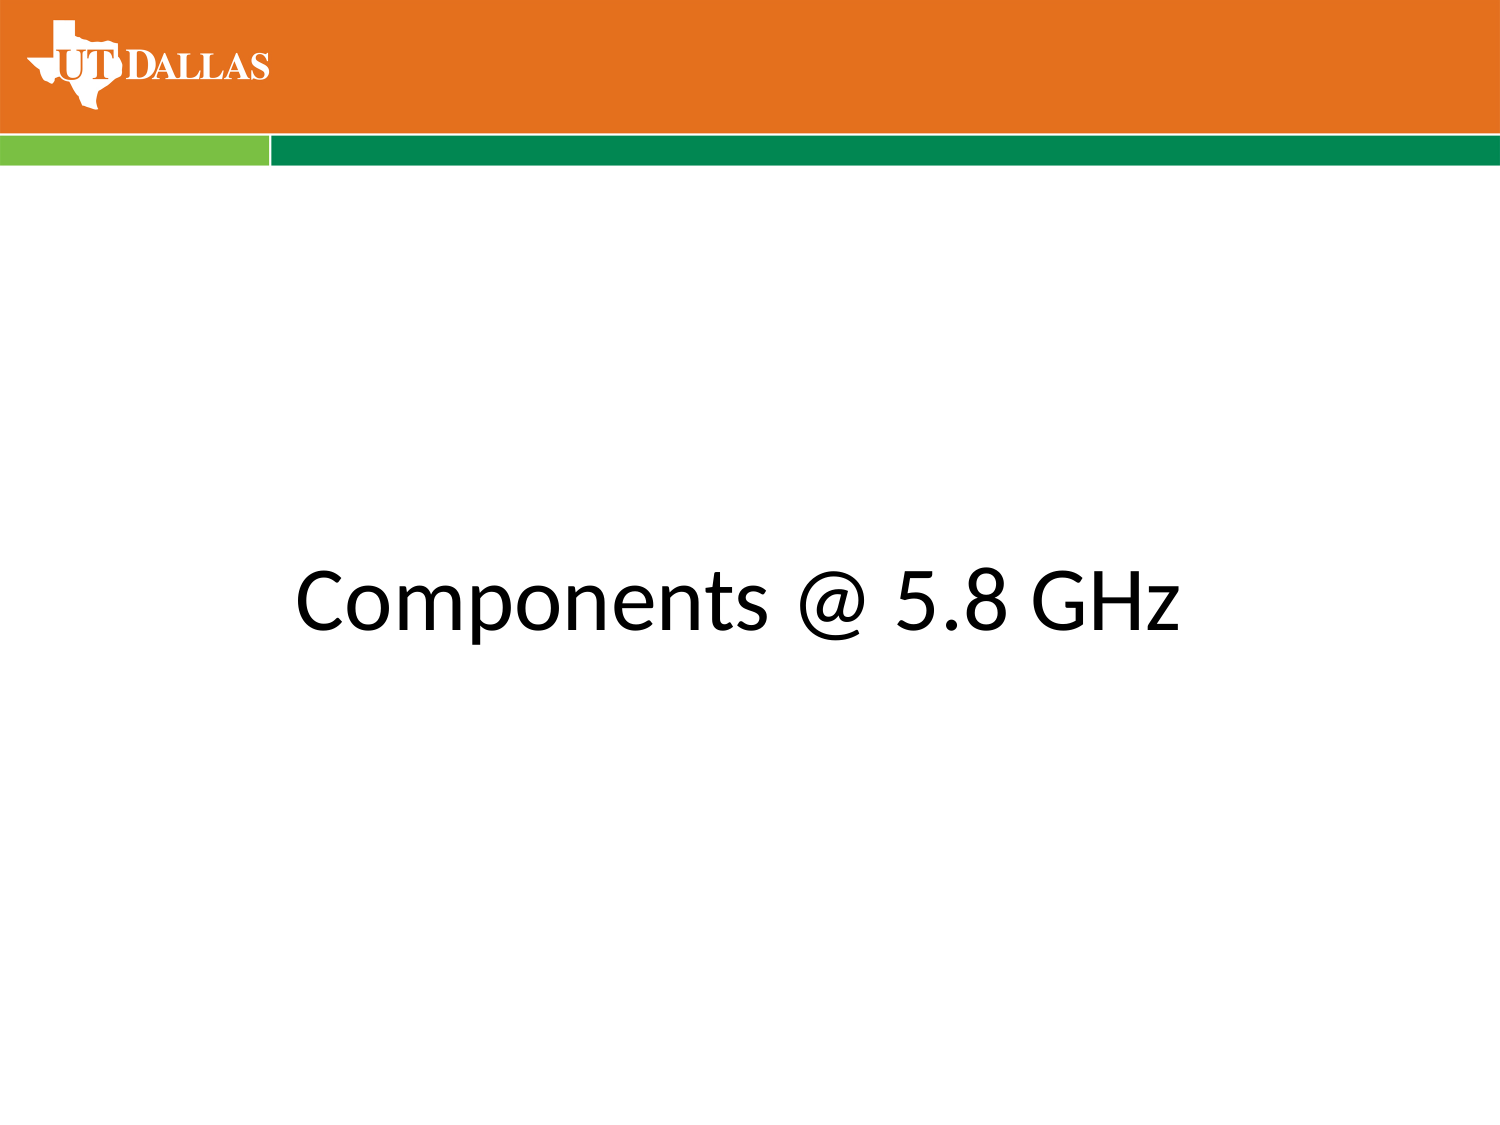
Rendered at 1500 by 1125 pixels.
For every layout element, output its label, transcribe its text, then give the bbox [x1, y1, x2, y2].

picture [0, 0, 1500, 1125]
title Components @ 5.8 GHz [75, 500, 1425, 688]
